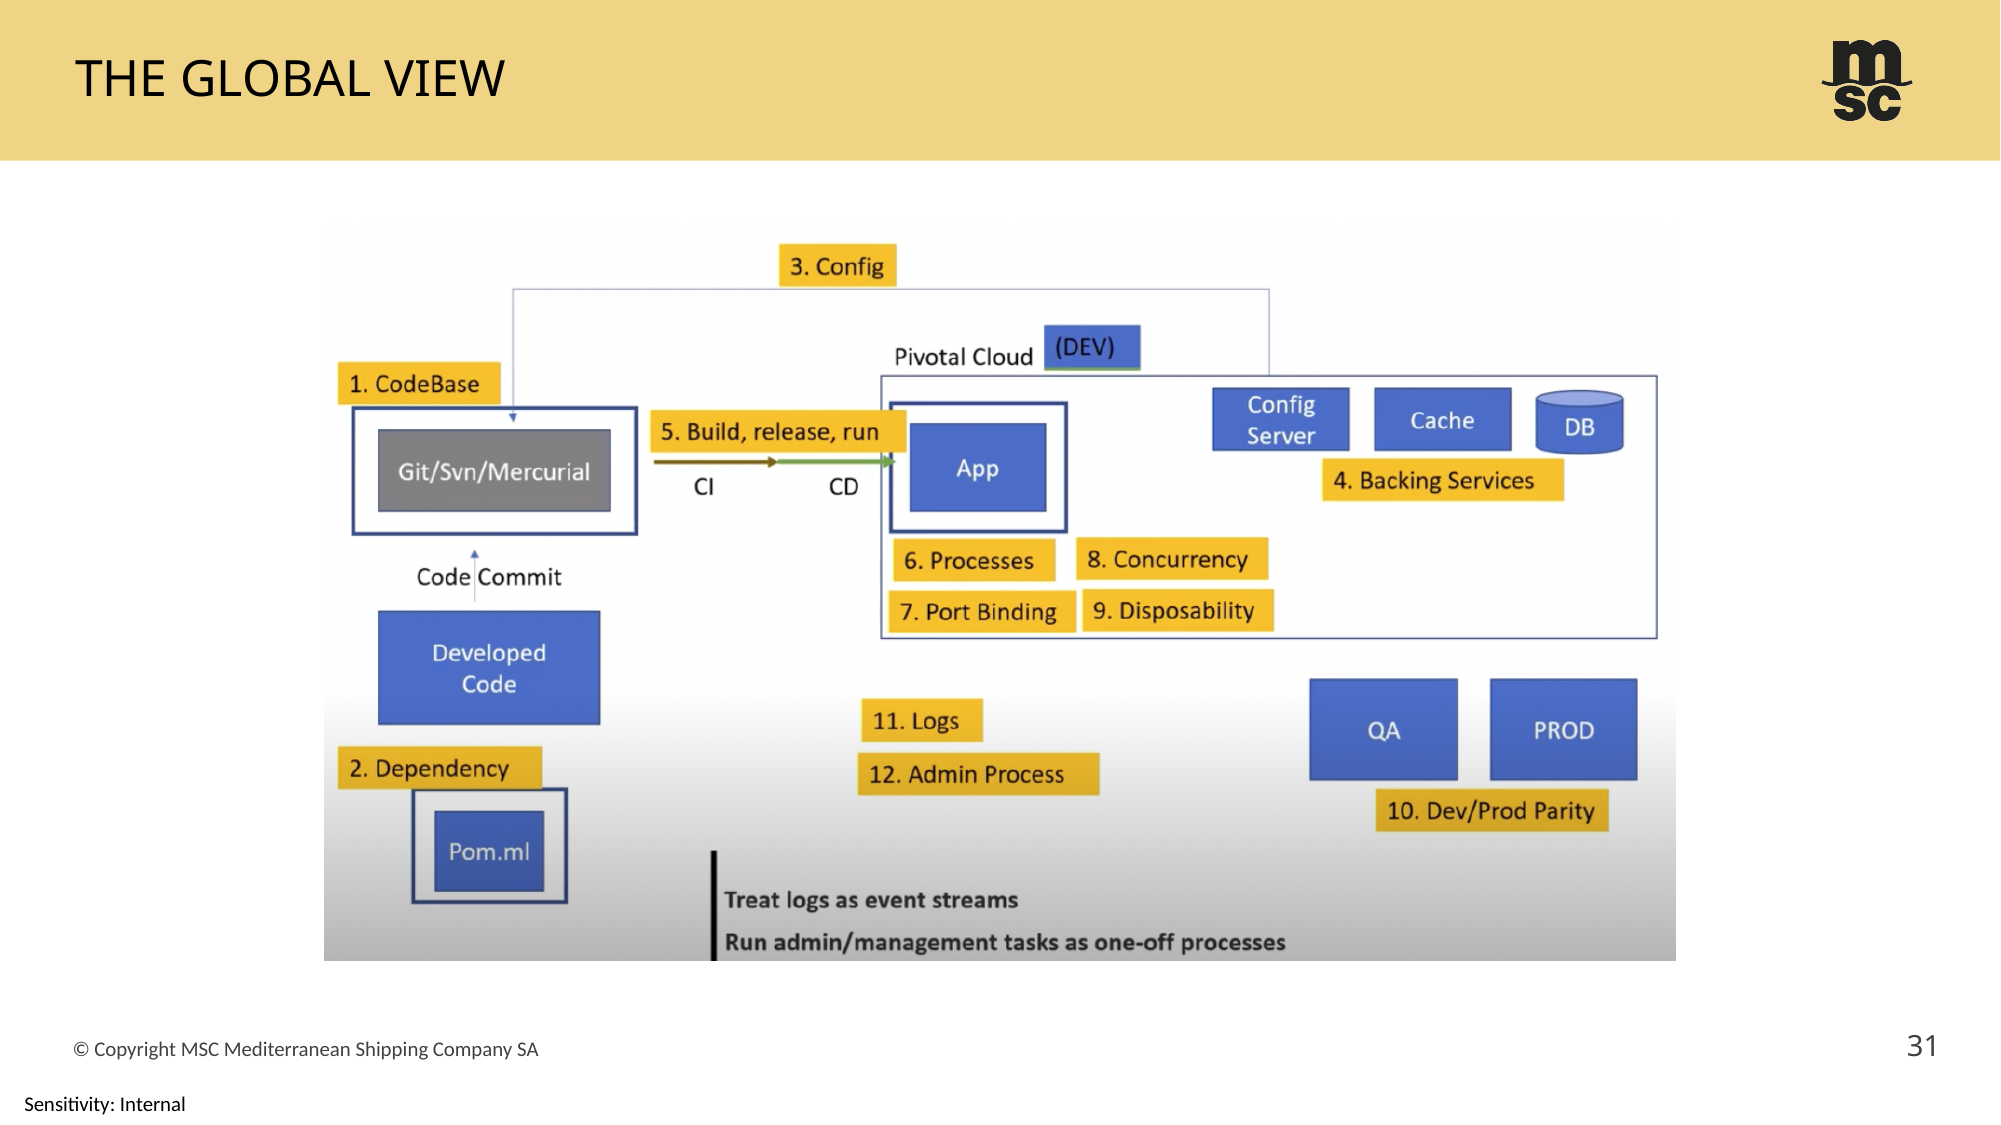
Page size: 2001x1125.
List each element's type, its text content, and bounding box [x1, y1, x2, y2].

title The global view [75, 6, 1474, 155]
slide_number 31 [1879, 1019, 1956, 1070]
picture [1797, 5, 1937, 157]
footer © Copyright MSC Mediterranean Shipping Company SA [57, 1027, 663, 1079]
picture [324, 222, 1676, 961]
